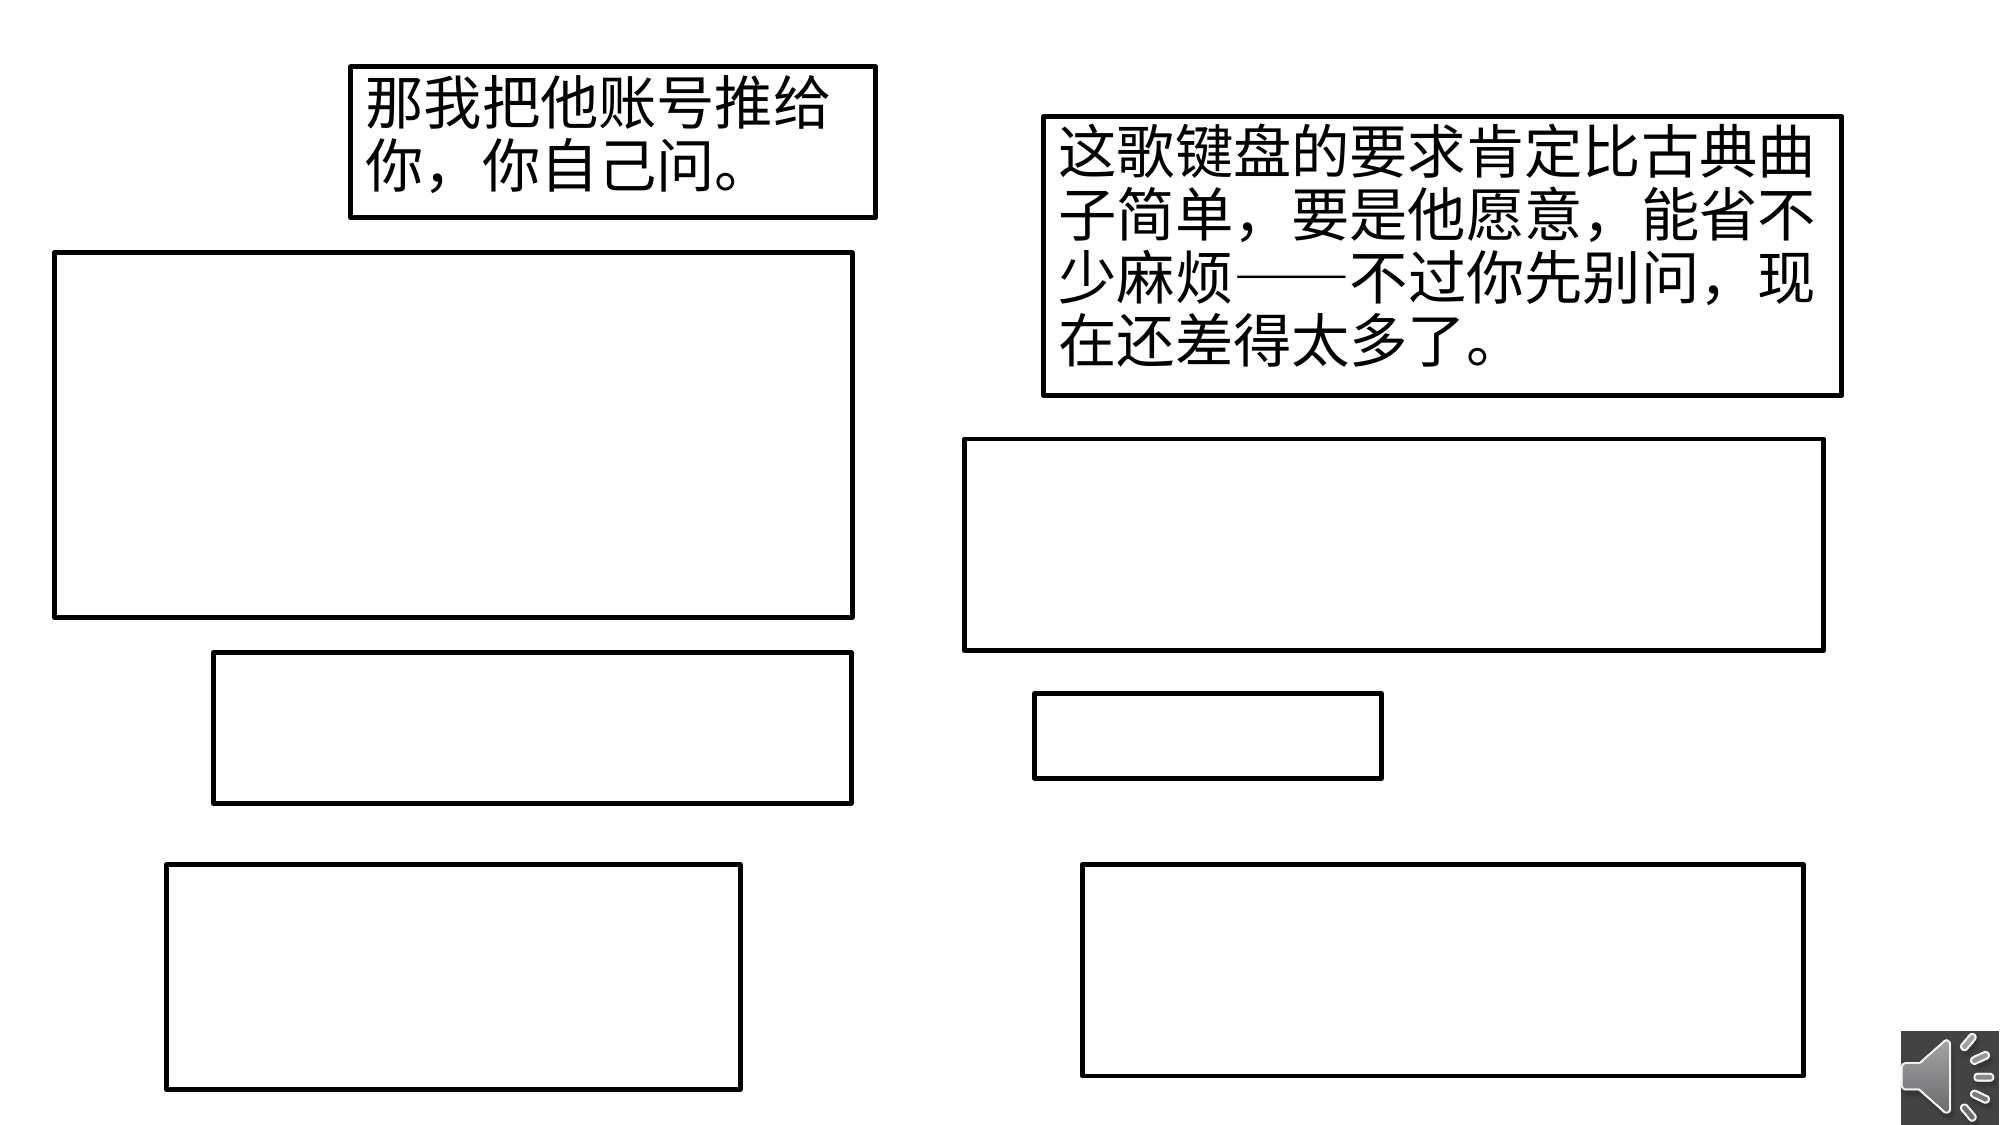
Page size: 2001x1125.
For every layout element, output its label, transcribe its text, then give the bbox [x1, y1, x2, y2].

text_box 这歌键盘的要求肯定比古典曲子简单，要是他愿意，能省不少麻烦——不过你先别问，现在还差得太多了。 [1043, 116, 1842, 396]
text_box [1034, 693, 1382, 779]
text_box [166, 864, 741, 1090]
text_box [1082, 864, 1804, 1077]
text_box 那我把他账号推给你，你自己问。 [350, 66, 876, 218]
text_box [213, 652, 852, 804]
picture [1899, 1030, 2000, 1125]
text_box [54, 252, 853, 618]
text_box [964, 439, 1824, 651]
